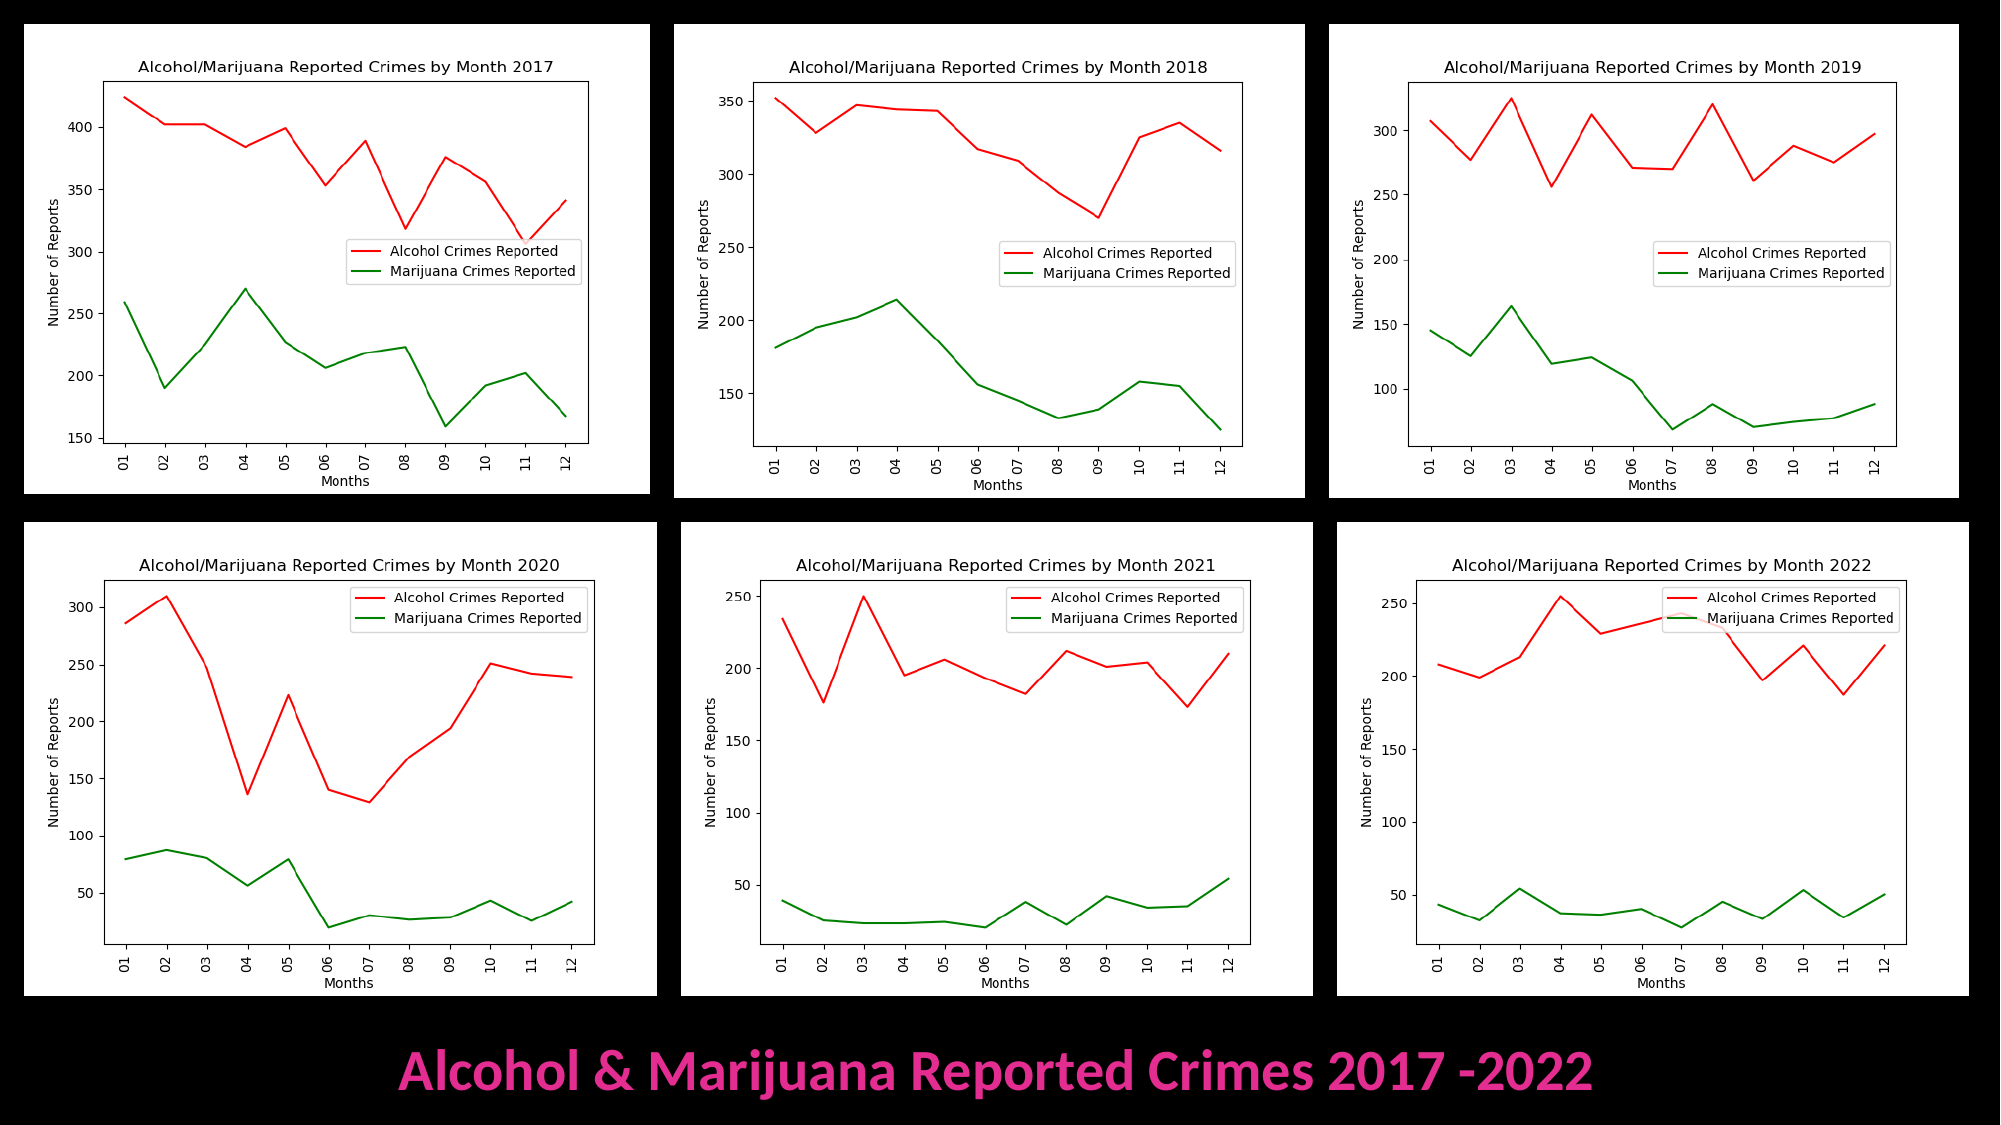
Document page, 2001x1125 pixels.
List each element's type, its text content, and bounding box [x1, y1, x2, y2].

text_box Alcohol & Marijuana Reported Crimes 2017 -2022 [363, 1024, 1631, 1110]
picture [674, 24, 1305, 498]
picture [24, 24, 650, 494]
picture [1337, 521, 1970, 996]
picture [24, 521, 657, 996]
picture [680, 521, 1313, 996]
picture [1328, 24, 1960, 498]
